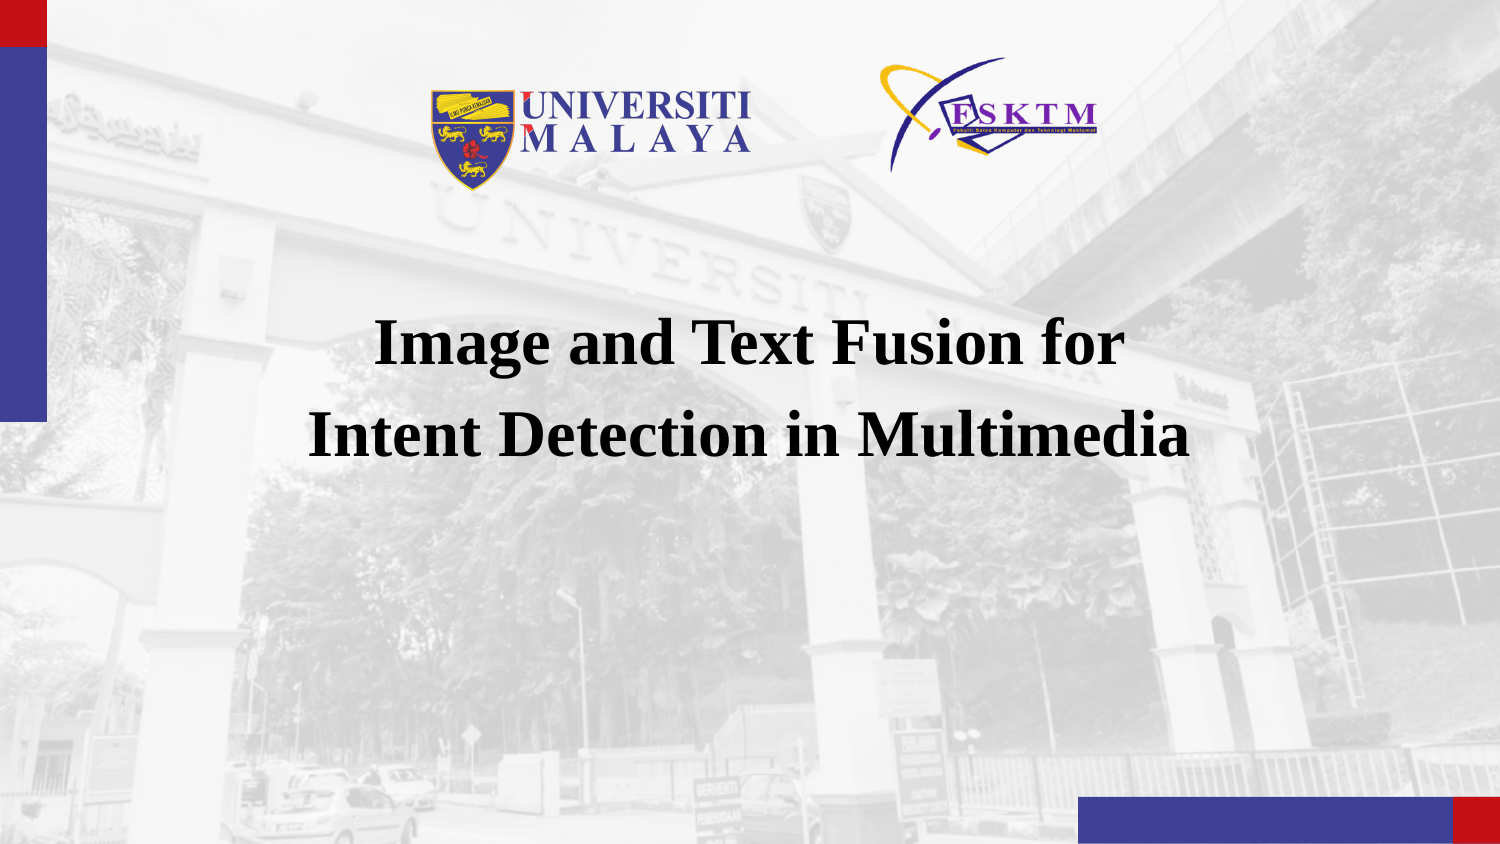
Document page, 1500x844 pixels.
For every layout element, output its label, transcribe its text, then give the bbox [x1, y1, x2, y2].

picture [859, 47, 1138, 187]
picture [431, 90, 751, 191]
title Image and Text Fusion for Intent Detection in Multimedia [304, 386, 1196, 550]
